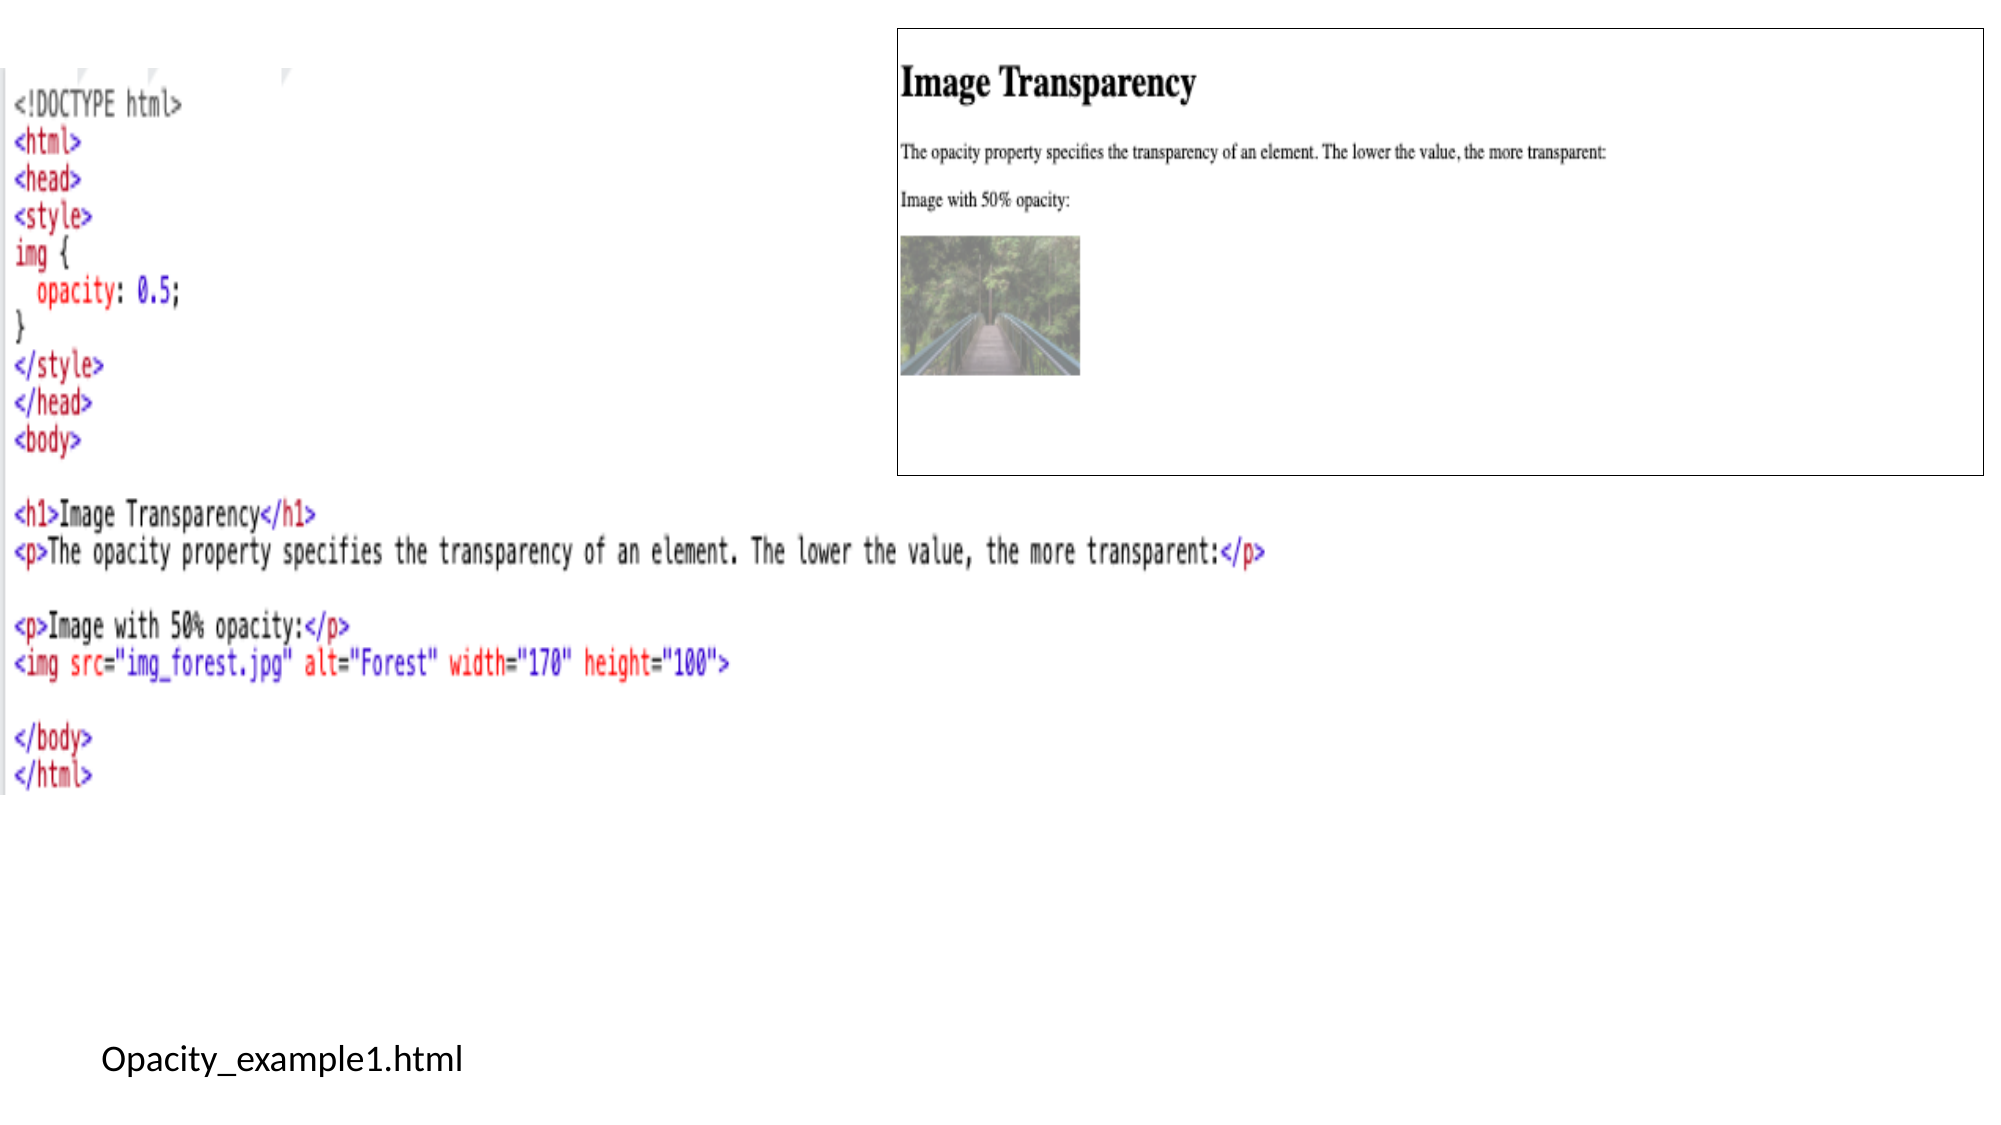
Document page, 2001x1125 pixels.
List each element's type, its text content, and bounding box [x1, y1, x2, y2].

text_box Opacity_example1.html [86, 1026, 711, 1087]
picture [0, 28, 1984, 795]
